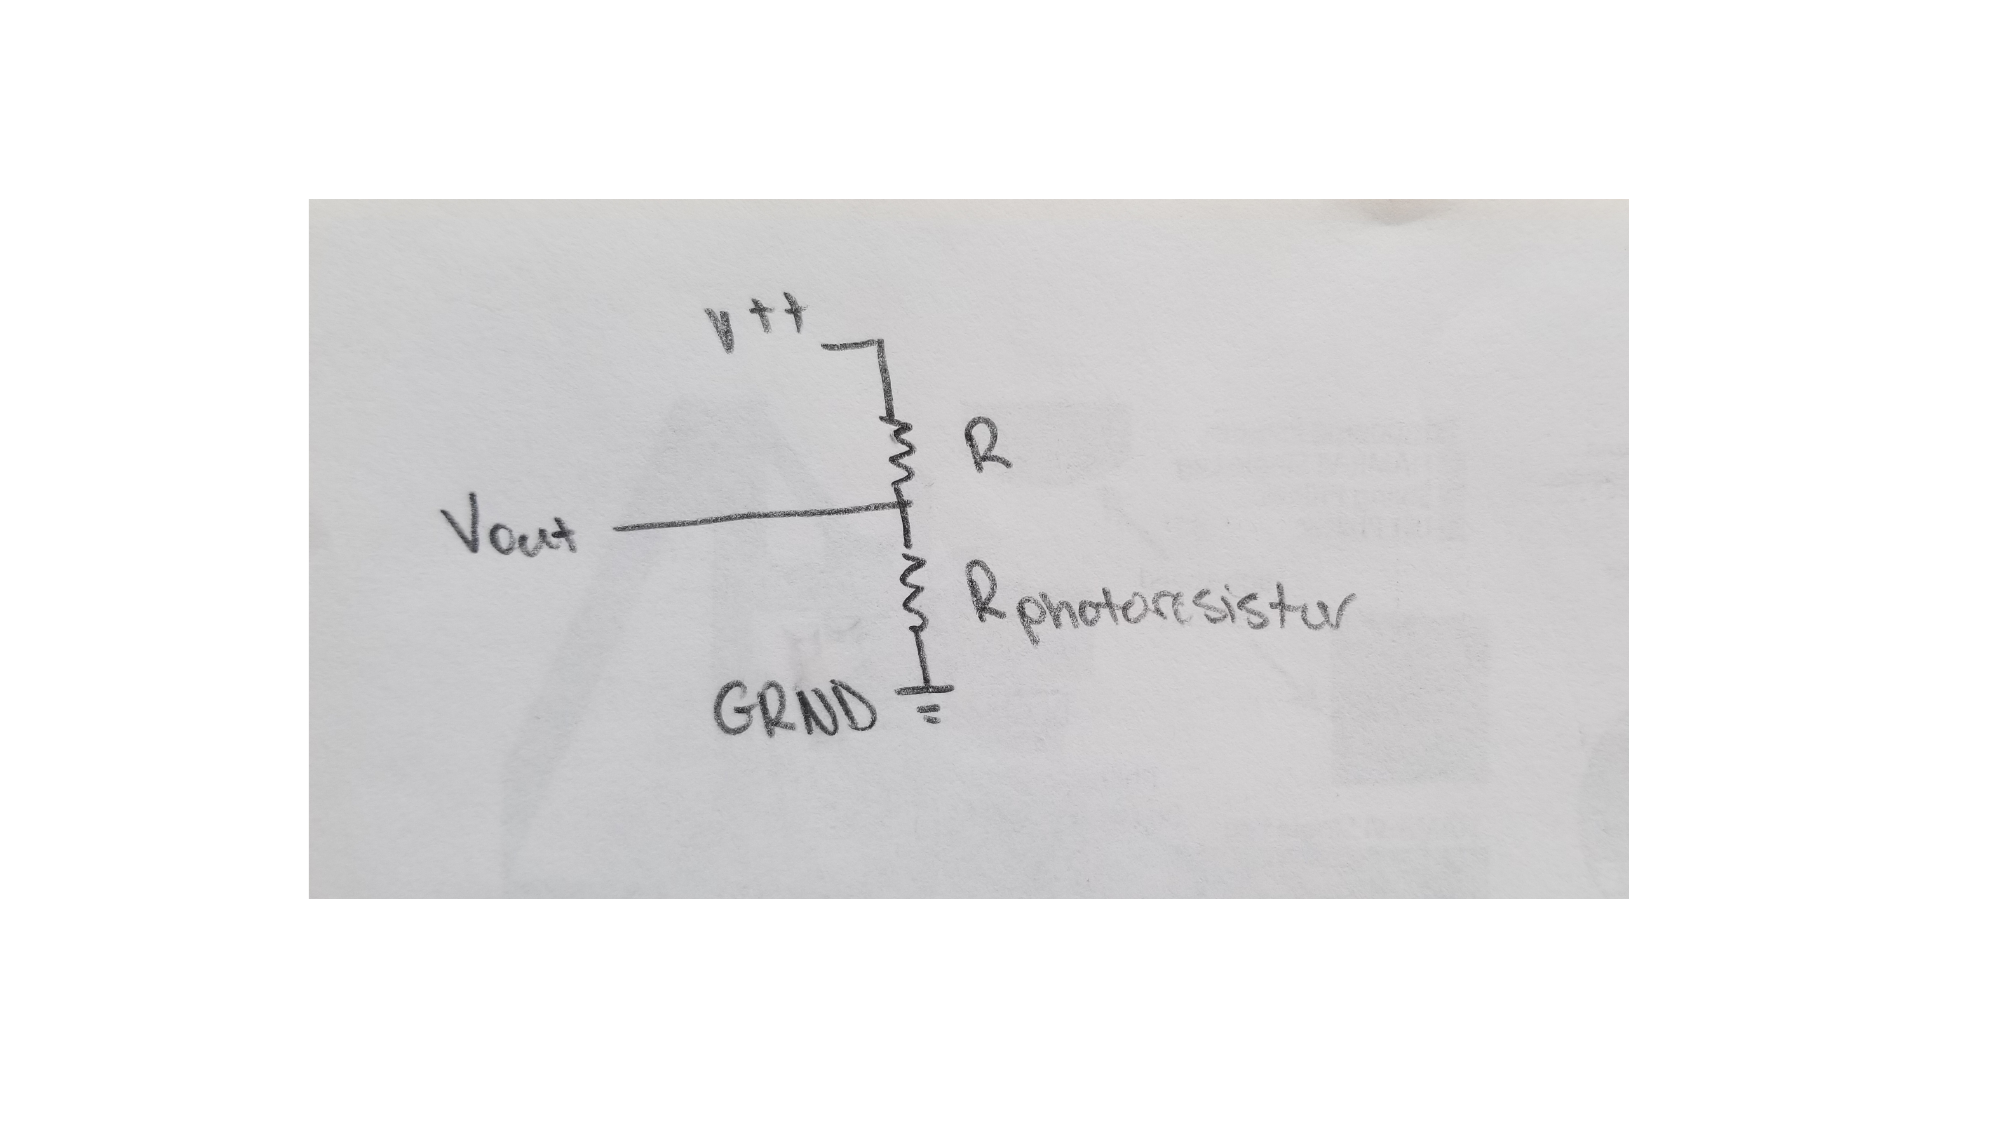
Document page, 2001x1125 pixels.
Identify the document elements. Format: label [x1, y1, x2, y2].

picture [308, 199, 1629, 900]
